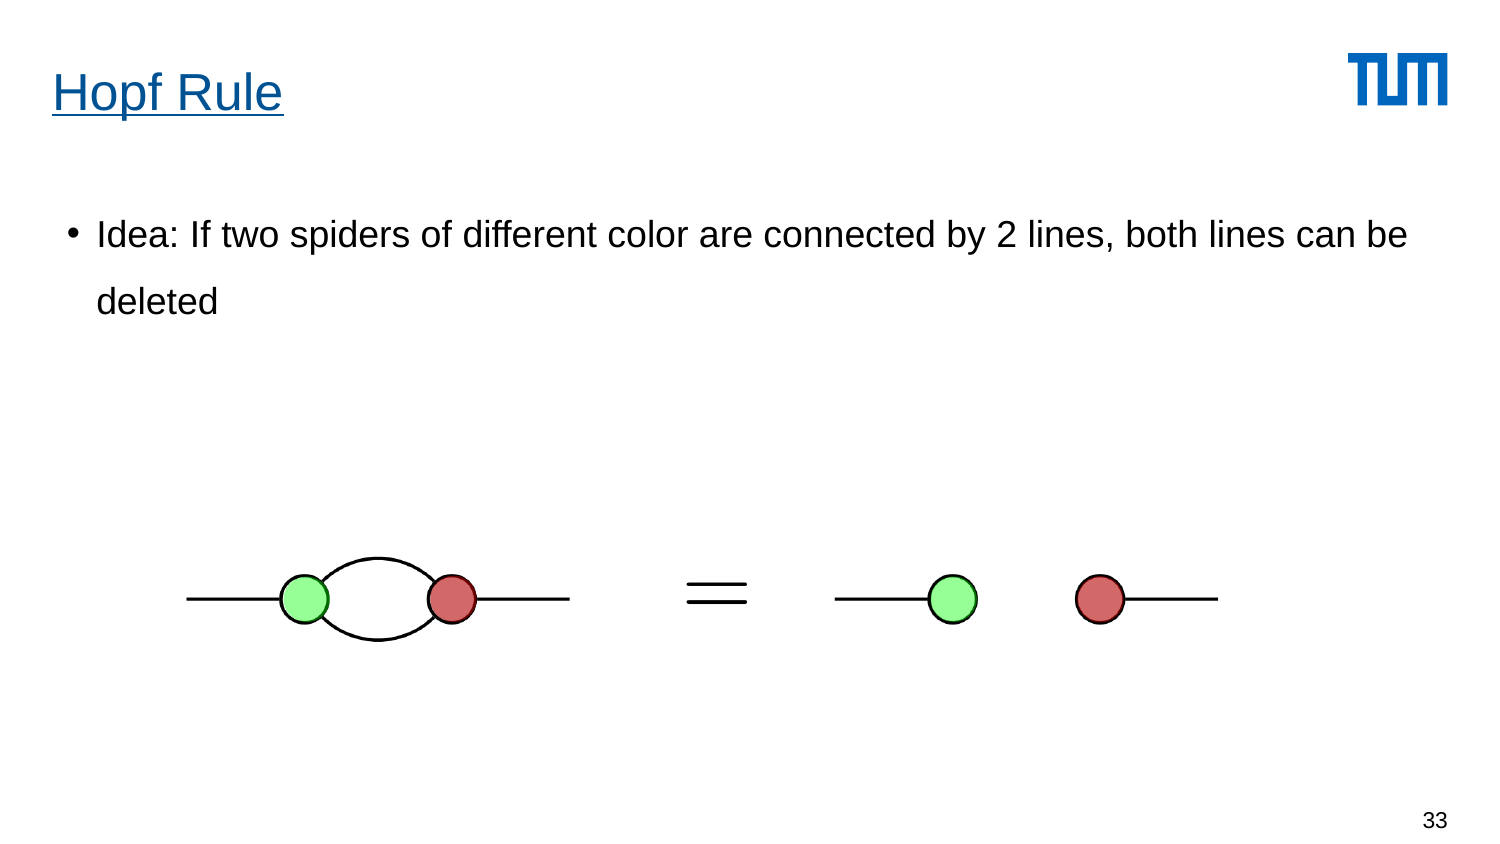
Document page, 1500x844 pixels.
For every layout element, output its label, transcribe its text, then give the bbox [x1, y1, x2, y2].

title Hopf Rule [51, 54, 1449, 118]
slide_number 33 [1111, 796, 1448, 842]
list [162, 460, 1338, 751]
list Idea: If two spiders of different color are connected by 2 lines, both lines can be deleted [52, 179, 1448, 543]
